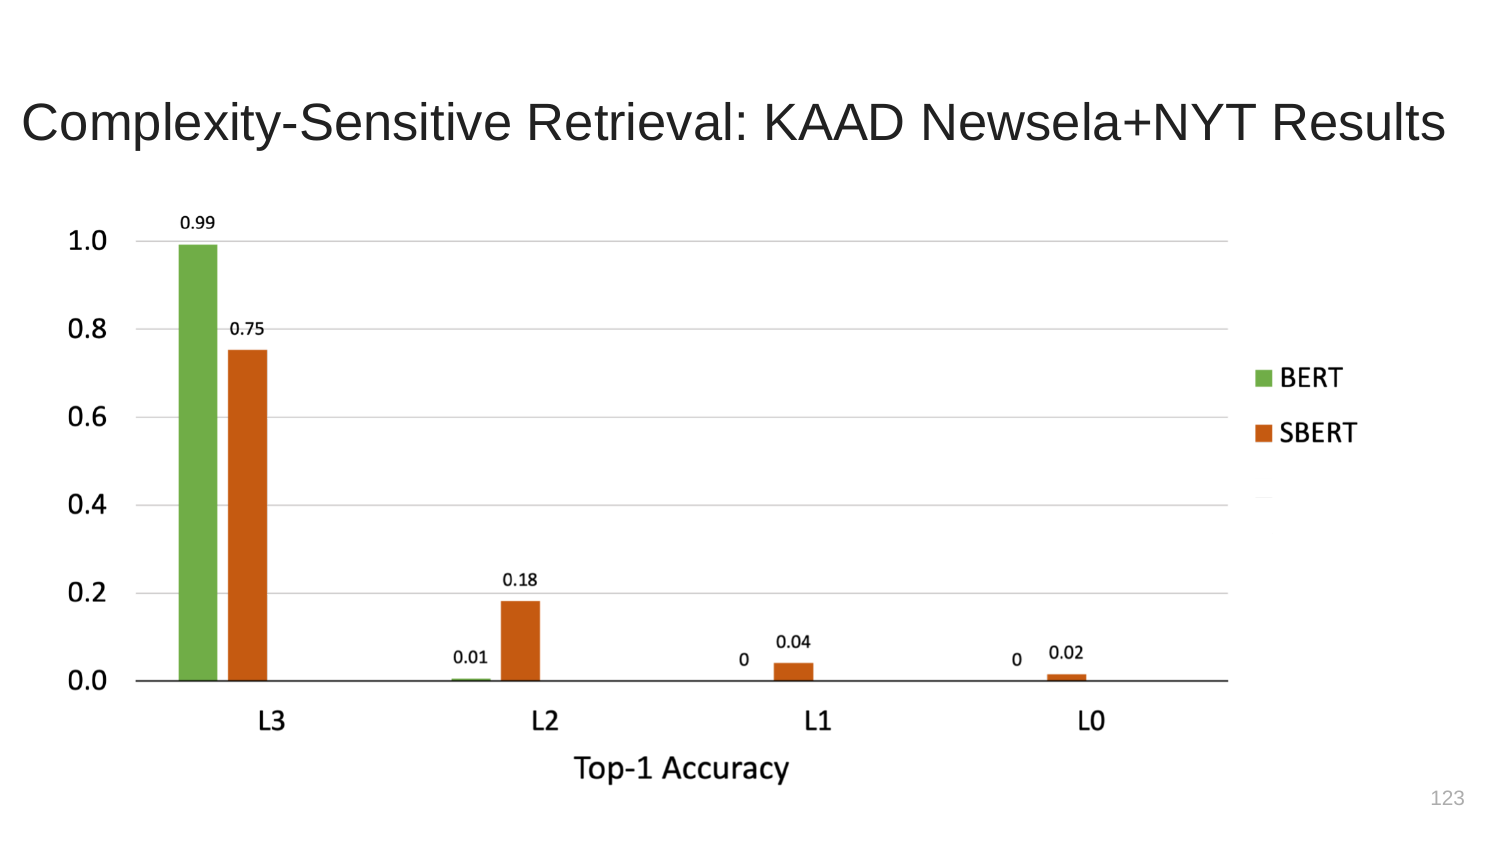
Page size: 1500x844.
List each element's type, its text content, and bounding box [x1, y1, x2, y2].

picture [50, 189, 1392, 817]
slide_number ‹#› [1389, 764, 1480, 830]
title Complexity-Sensitive Retrieval: KAAD Newsela+NYT Results [6, 72, 1493, 167]
